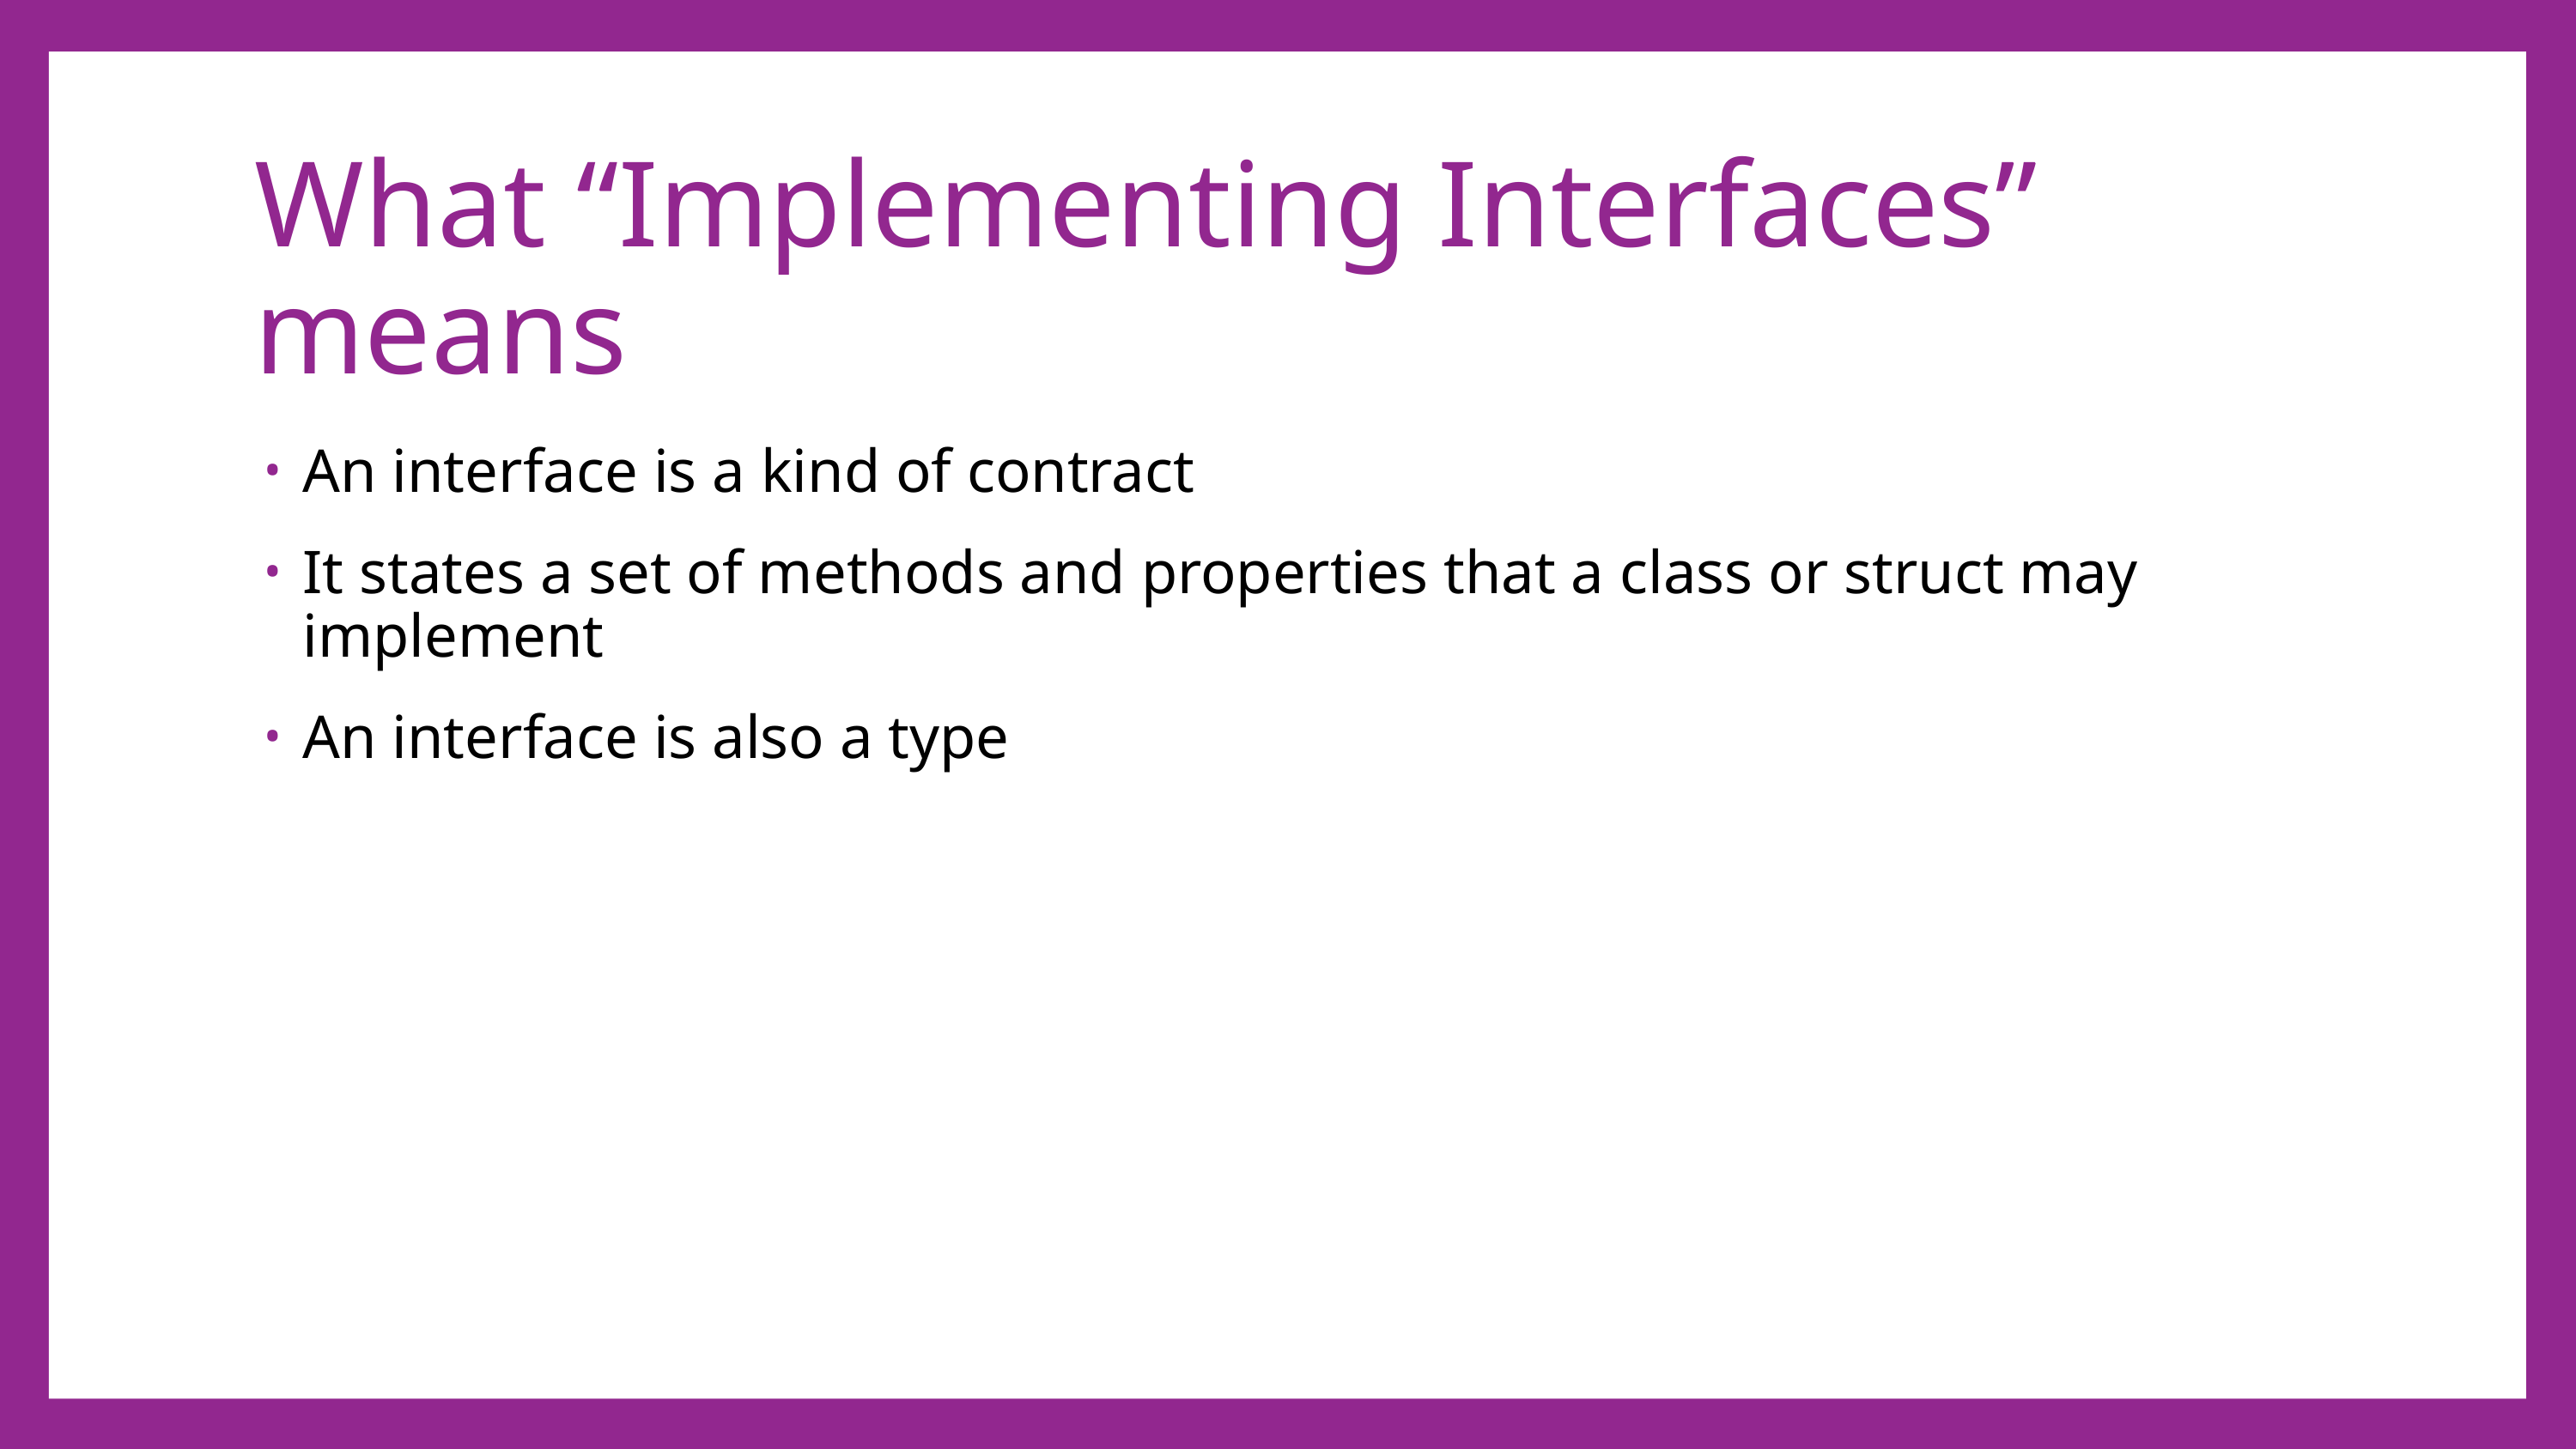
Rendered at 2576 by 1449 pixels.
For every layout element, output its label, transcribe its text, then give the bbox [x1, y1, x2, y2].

title What “Implementing Interfaces” means [241, 129, 2329, 415]
list An interface is a kind of contract It states a set of methods and properties that a class or struct may implement An interface is also a type [241, 434, 2328, 1288]
